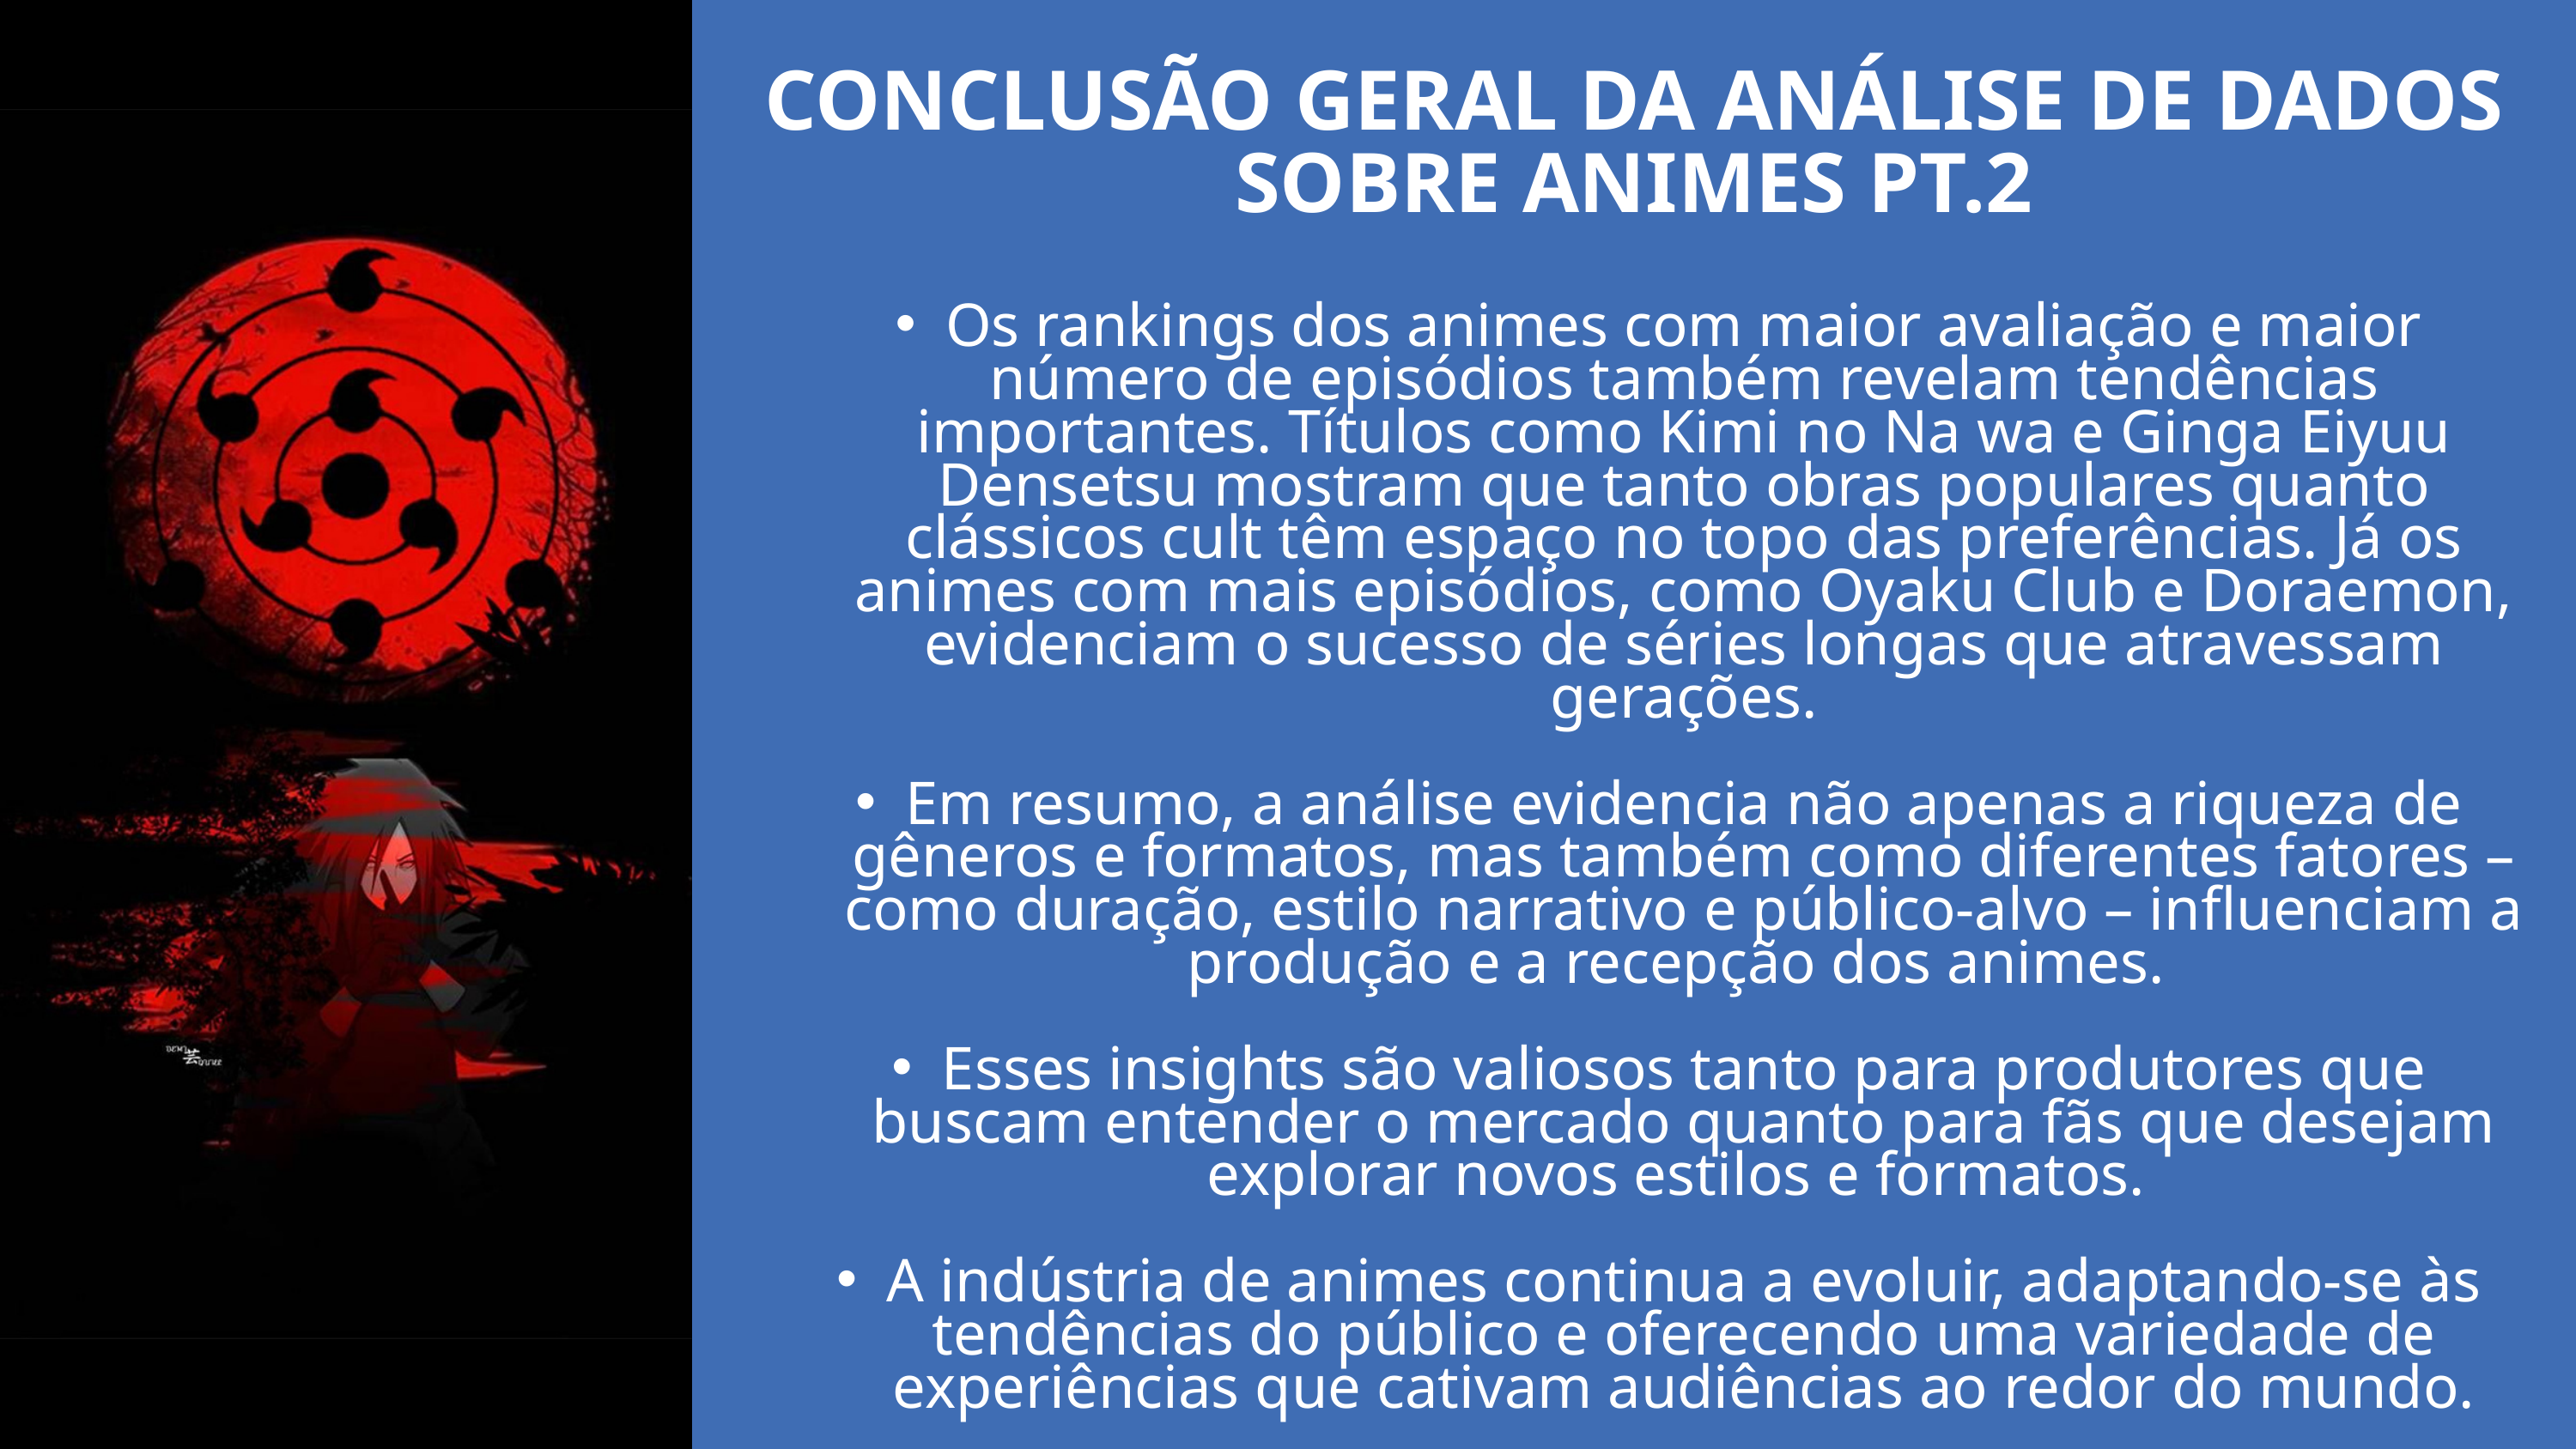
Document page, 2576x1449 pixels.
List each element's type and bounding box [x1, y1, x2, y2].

text_box [0, 109, 686, 1339]
text_box [691, 0, 2576, 1449]
